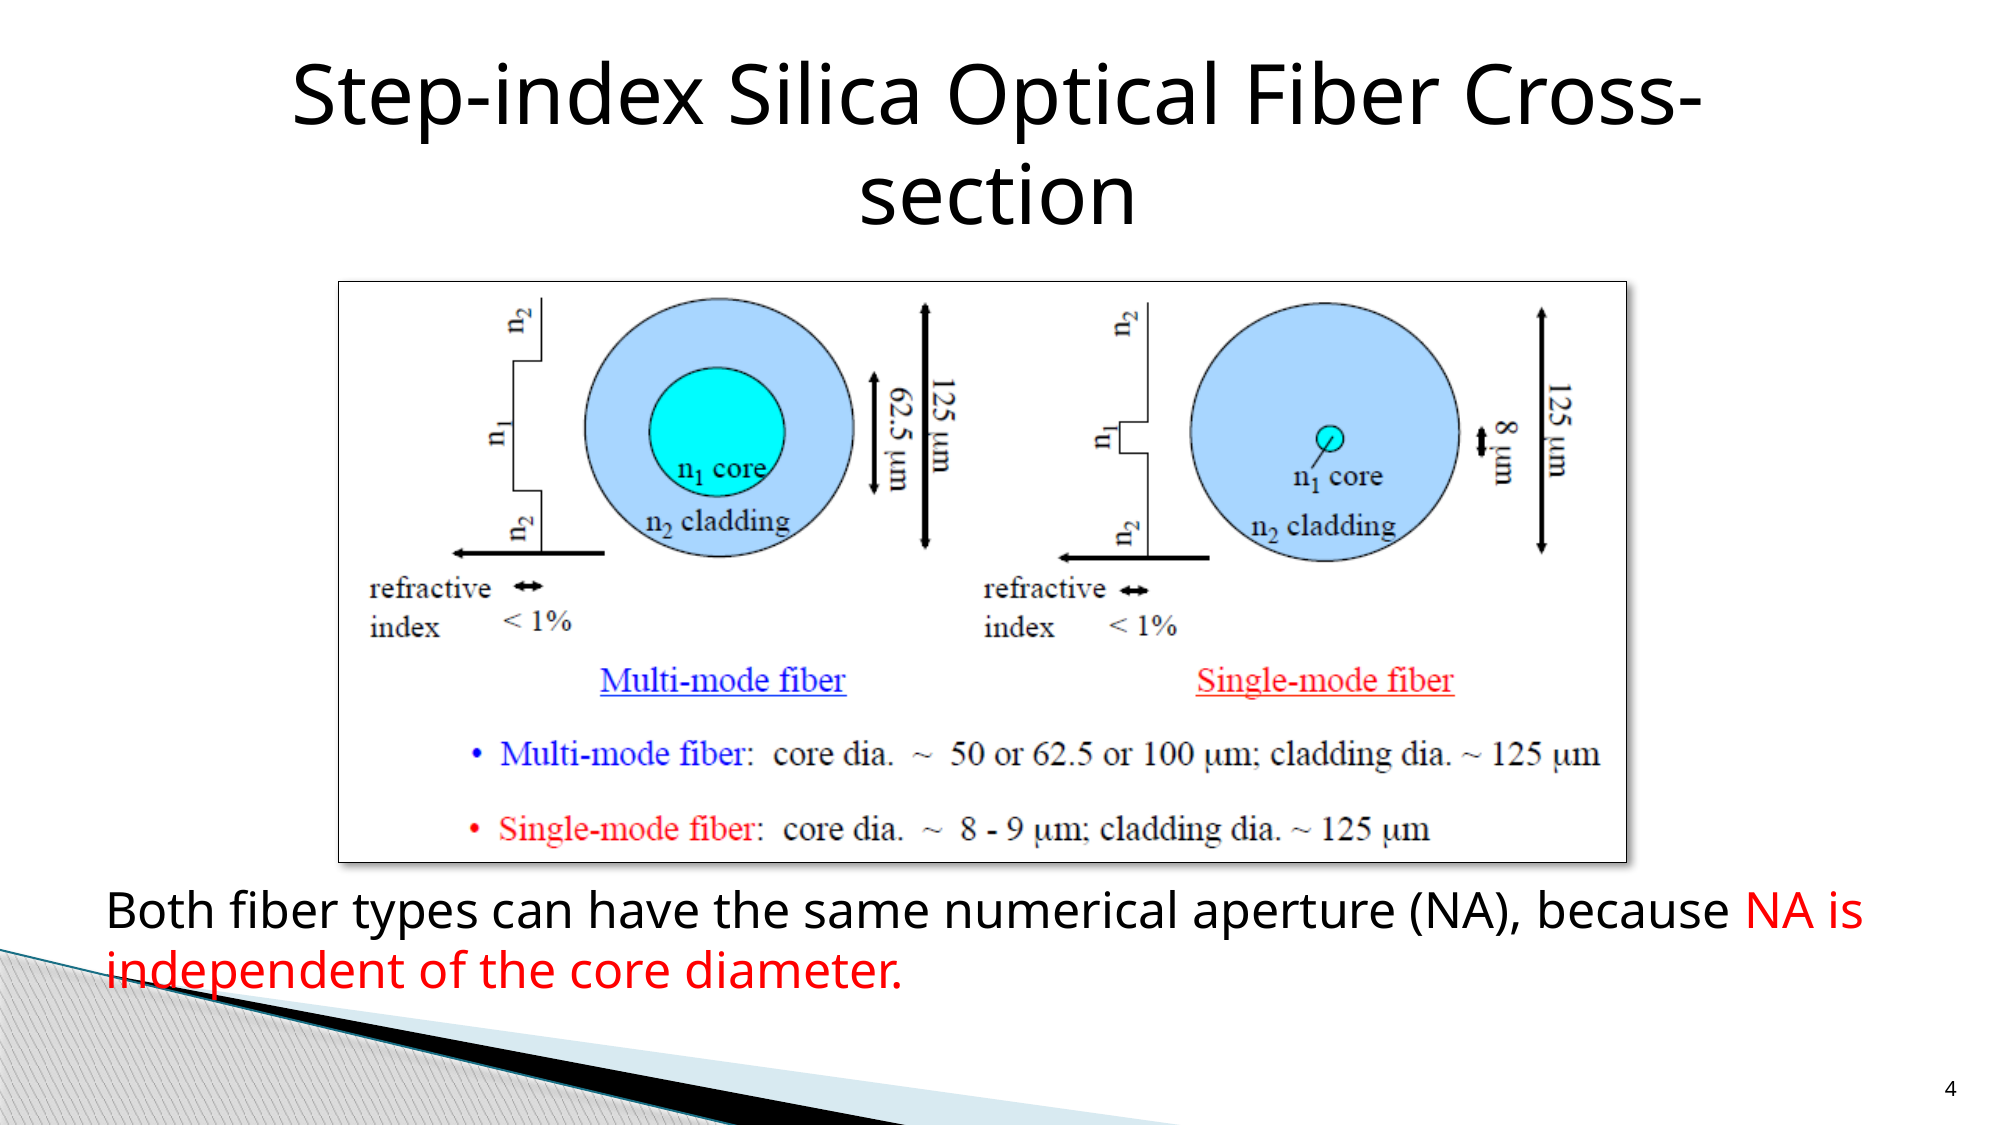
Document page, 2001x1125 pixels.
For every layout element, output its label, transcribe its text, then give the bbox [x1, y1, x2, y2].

slide_number 4 [1891, 1051, 1972, 1112]
picture [337, 281, 1627, 863]
text_box Step-index Silica Optical Fiber Cross-section [214, 33, 1784, 249]
text_box Both fiber types can have the same numerical aperture (NA), because NA is independent of the core diameter. [90, 871, 1967, 1007]
